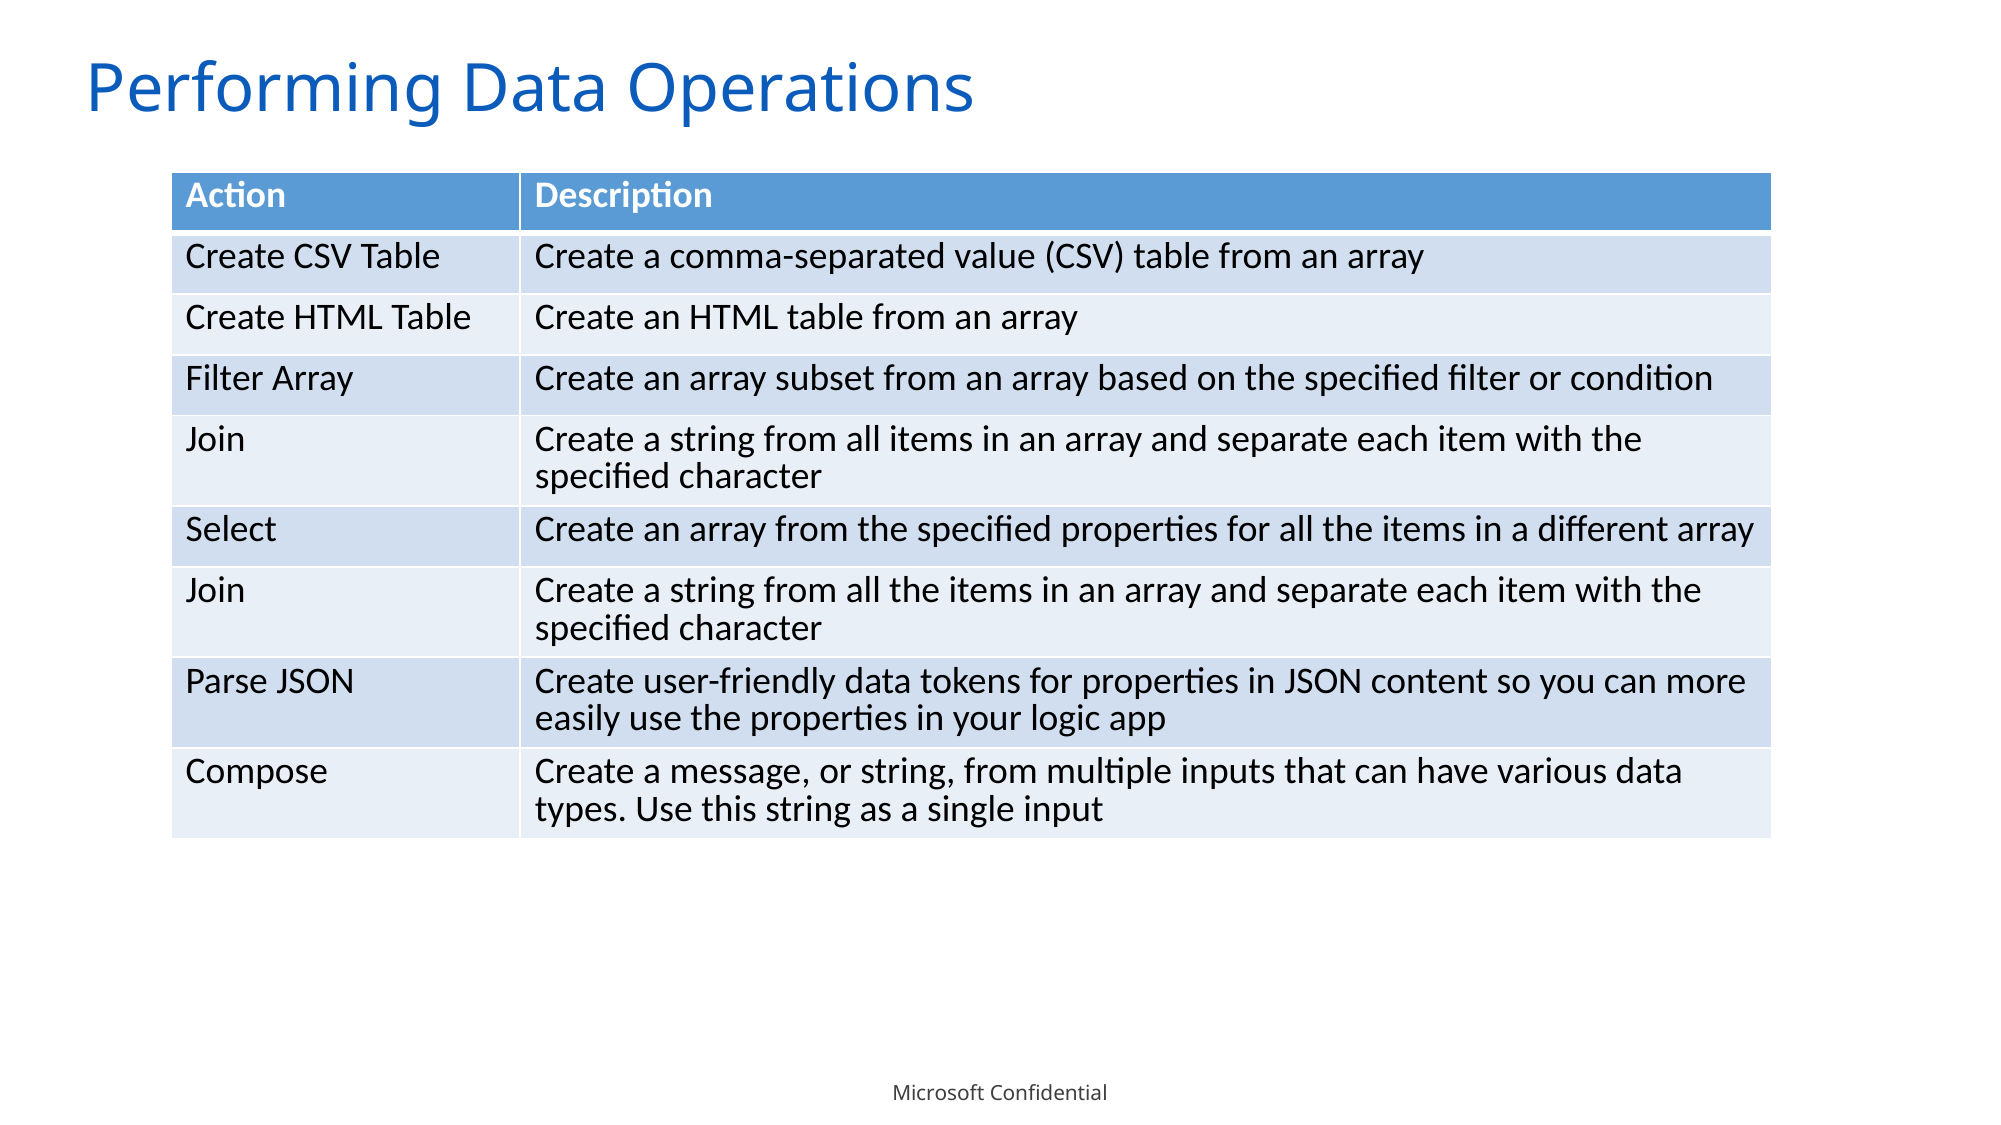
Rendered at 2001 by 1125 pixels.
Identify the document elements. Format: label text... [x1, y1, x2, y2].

table_cell Create a comma-separated value (CSV) table from an array [521, 236, 1771, 293]
table_cell Create HTML Table [172, 295, 519, 354]
table_cell Compose [172, 749, 519, 838]
table_header Description [521, 173, 1771, 230]
text_box Performing Data Operations [70, 46, 1796, 173]
table_cell Create a string from all the items in an array and separate each item with the specified character [521, 568, 1771, 656]
table_cell Join [172, 568, 519, 656]
table_cell Create an array from the specified properties for all the items in a different array [521, 507, 1771, 566]
table_cell Create an HTML table from an array [521, 295, 1771, 354]
table_cell Create user-friendly data tokens for properties in JSON content so you can more easily use the properties in your logic app [521, 658, 1771, 747]
table_cell Create a message, or string, from multiple inputs that can have various data types. Use this string as a single input [521, 749, 1771, 838]
table_cell Parse JSON [172, 658, 519, 747]
table_cell Select [172, 507, 519, 566]
table_cell Create a string from all items in an array and separate each item with the specified character [521, 416, 1771, 505]
table_cell Filter Array [172, 356, 519, 415]
table_header Action [172, 173, 519, 230]
table_cell Create CSV Table [172, 236, 519, 293]
table_cell Join [172, 416, 519, 505]
table_cell Create an array subset from an array based on the specified filter or condition [521, 356, 1771, 415]
